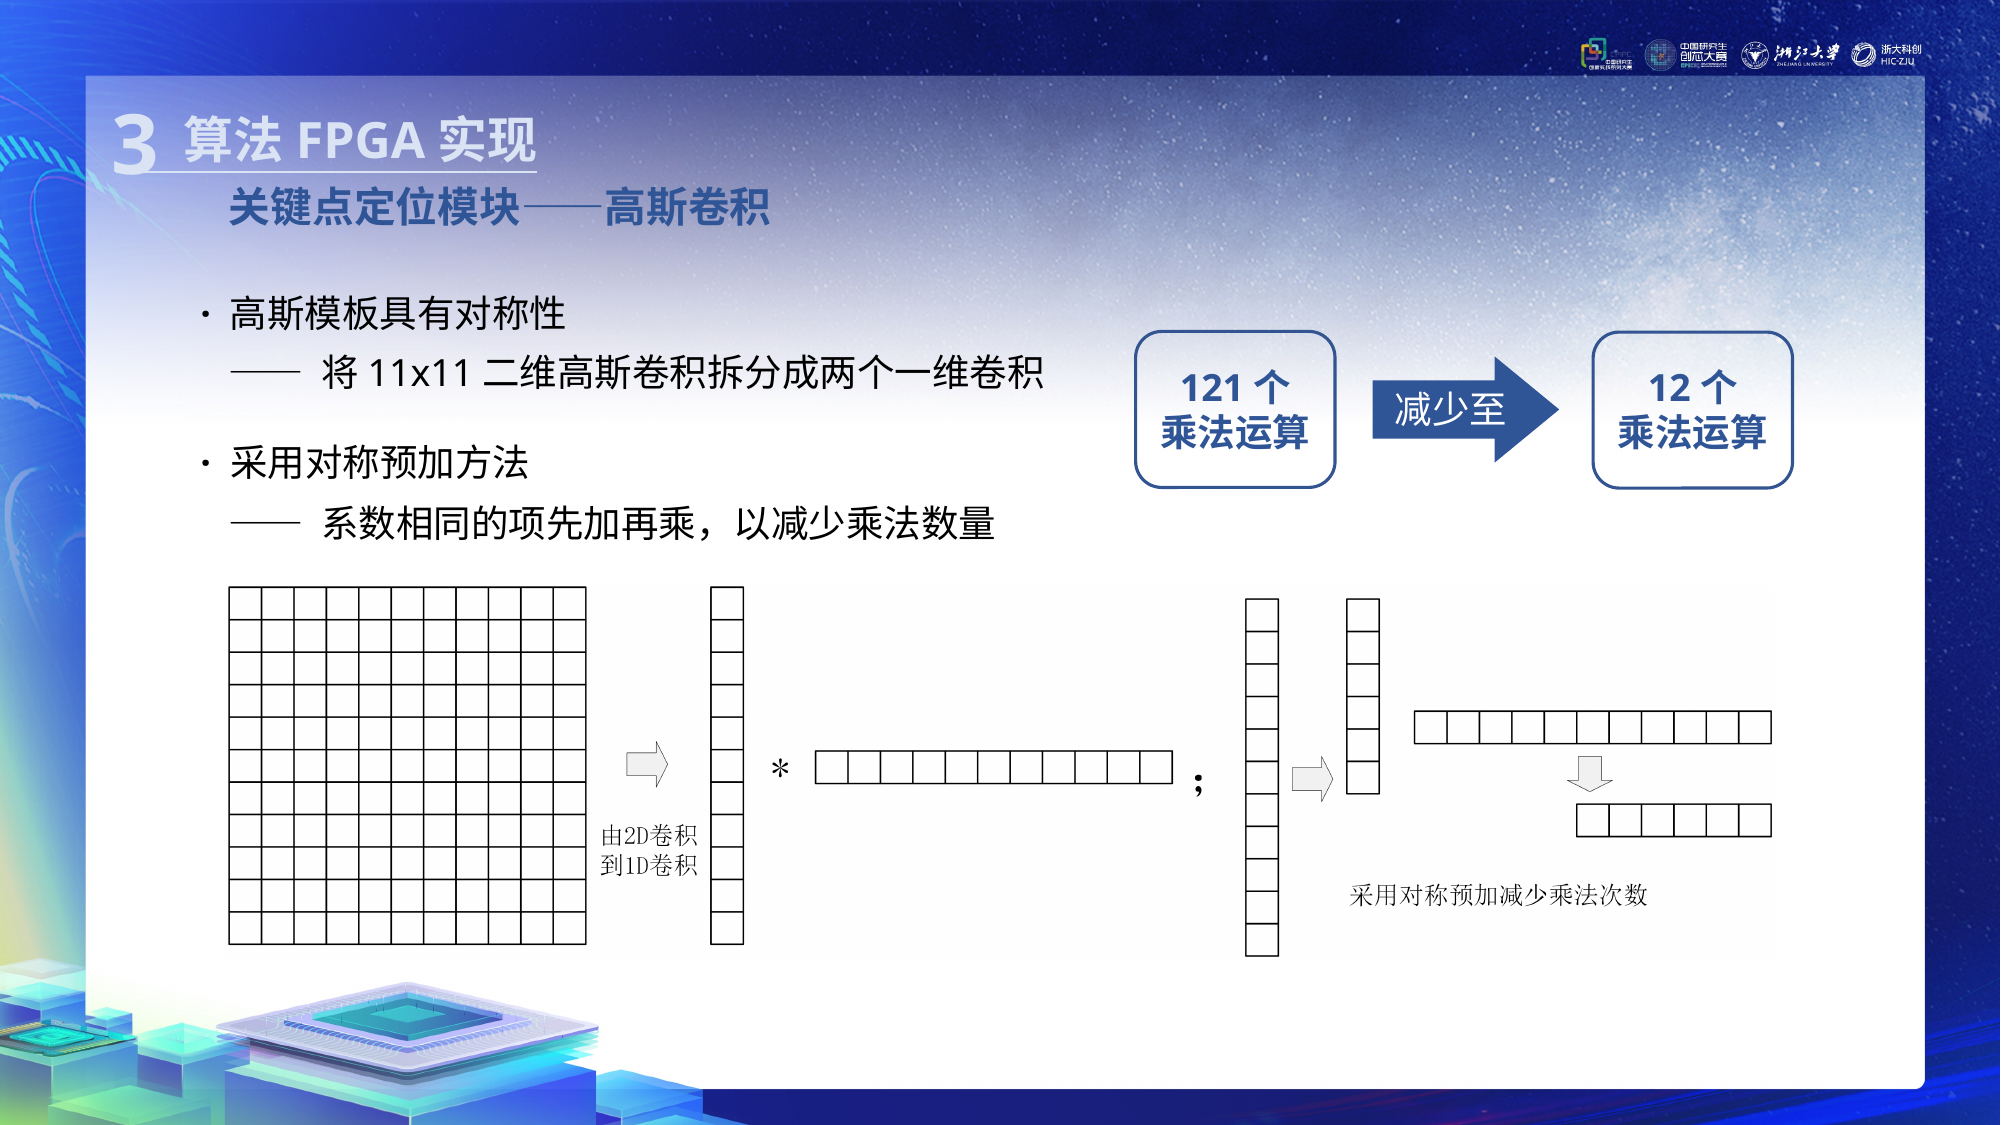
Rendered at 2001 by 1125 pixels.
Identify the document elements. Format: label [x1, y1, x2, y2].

text_box [1123, 331, 1805, 489]
picture [0, 0, 2000, 1125]
